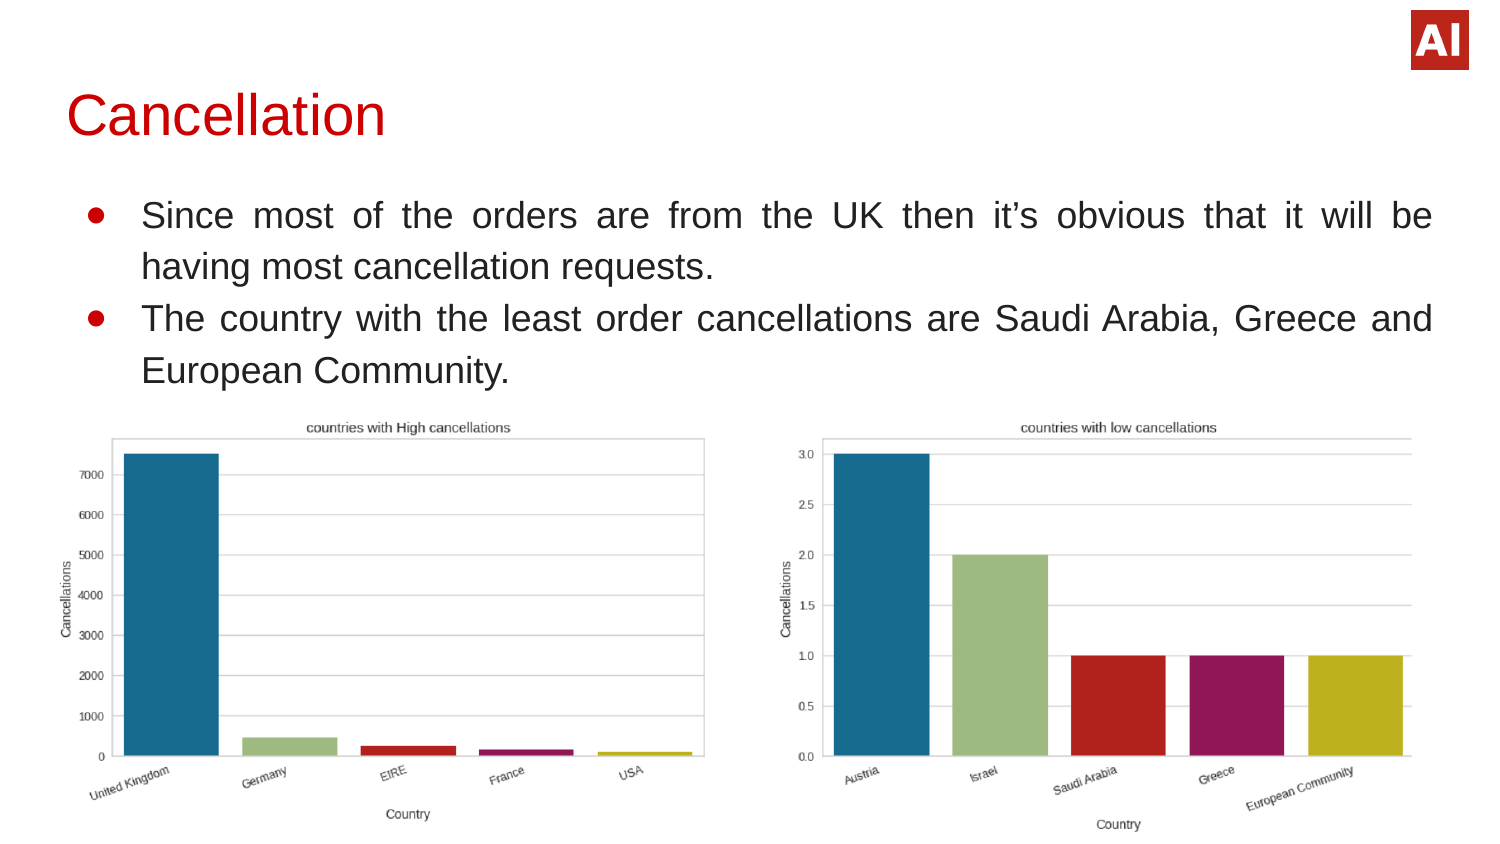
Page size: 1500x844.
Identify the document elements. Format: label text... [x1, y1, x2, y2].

title Cancellation [51, 62, 1449, 157]
picture [1411, 10, 1469, 70]
list Since most of the orders are from the UK then it’s obvious that it will be having most cancellation requests. The country with the least order cancellations are Saudi Arabia, Greece and European Community. [51, 169, 1449, 730]
picture [50, 408, 1412, 844]
